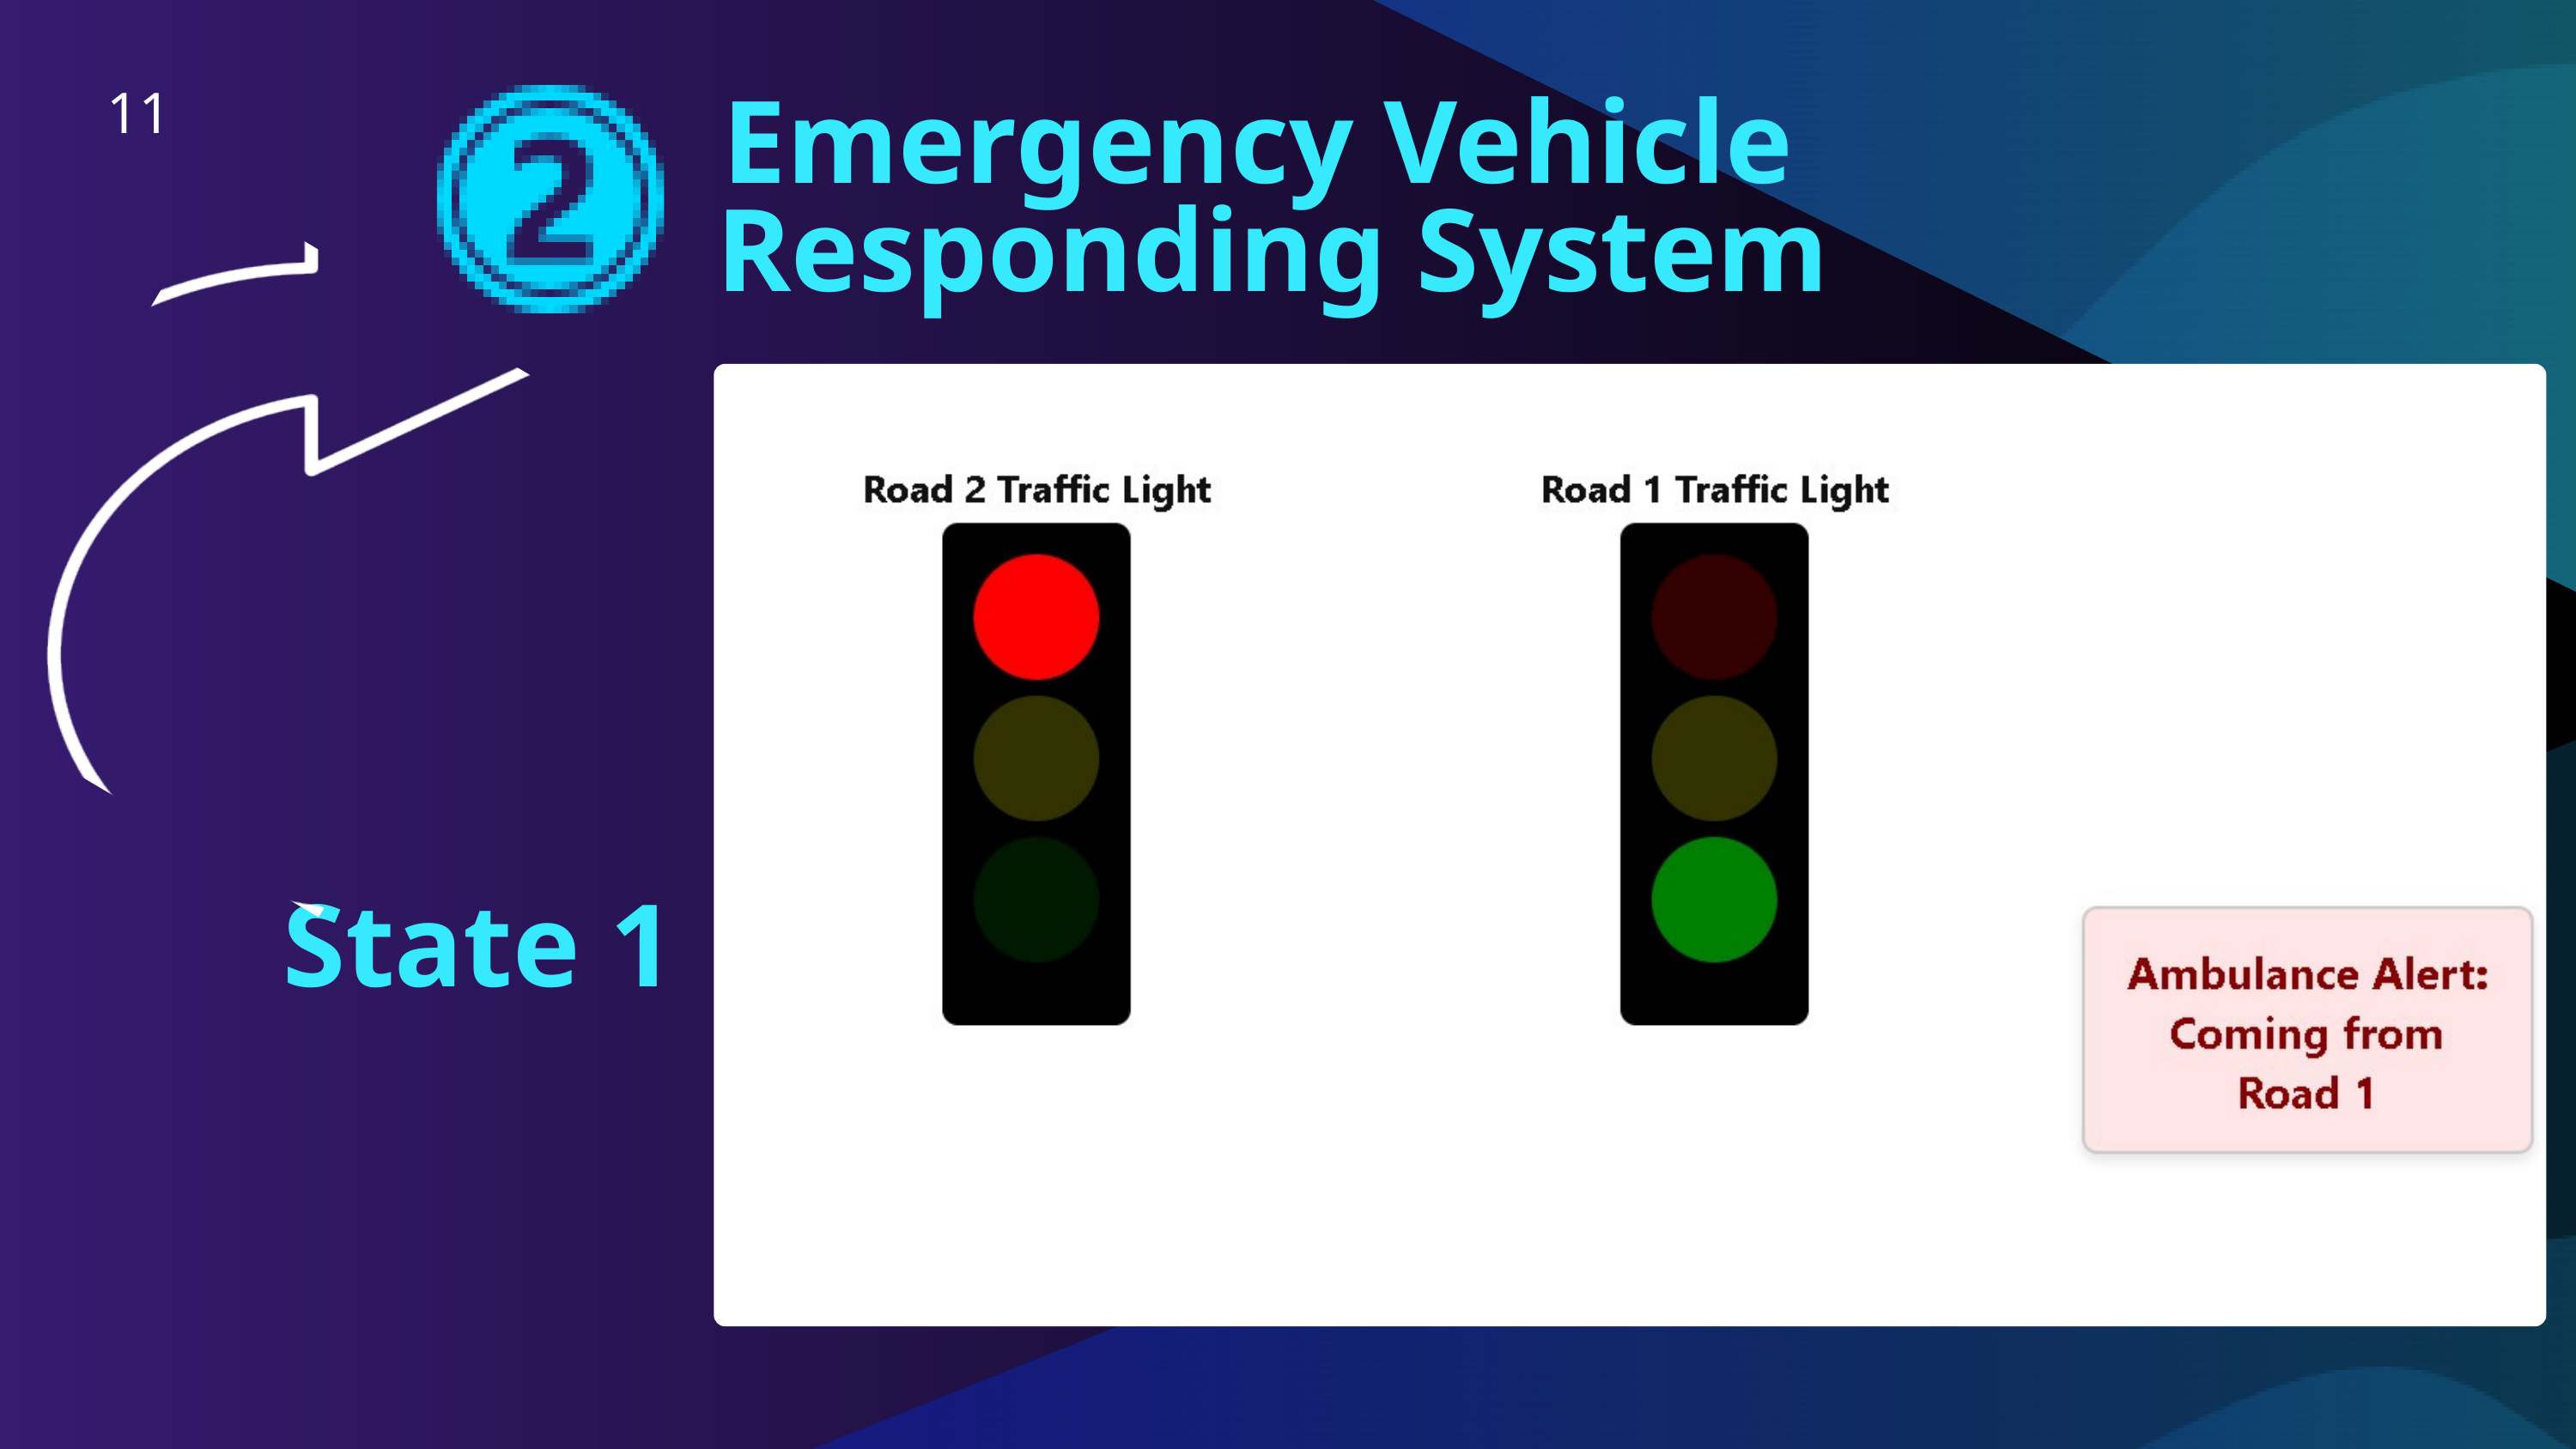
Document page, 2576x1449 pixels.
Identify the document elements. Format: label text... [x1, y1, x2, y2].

text_box [0, 191, 612, 918]
text_box Emergency Vehicle Responding System [519, 97, 2057, 314]
text_box [1372, 0, 2576, 592]
text_box [812, 740, 2576, 1449]
text_box State 1 [0, 900, 708, 1010]
text_box 11 [106, 72, 270, 145]
text_box [436, 85, 665, 313]
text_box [714, 363, 2547, 1327]
